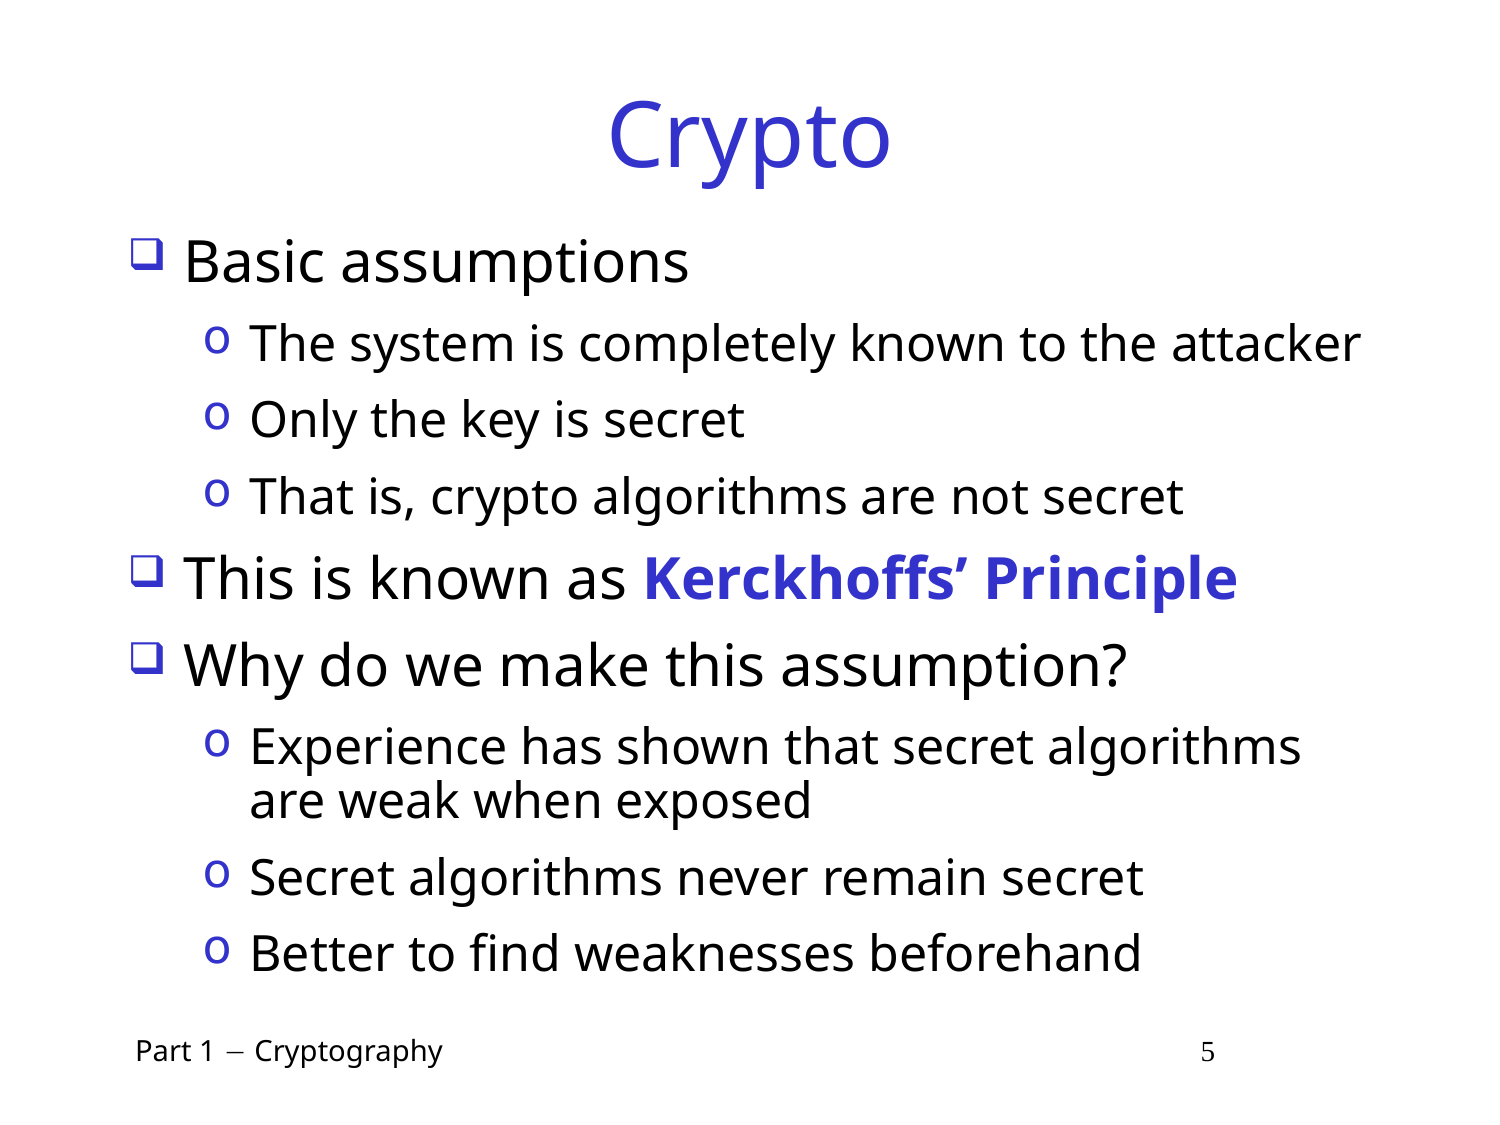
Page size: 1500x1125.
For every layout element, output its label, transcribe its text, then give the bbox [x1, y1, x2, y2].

footer Part 1  Cryptography 5 [112, 1024, 1401, 1101]
list Basic assumptions The system is completely known to the attacker Only the key is secret That is, crypto algorithms are not secret This is known as Kerckhoffs’ Principle Why do we make this assumption? Experience has shown that secret algorithms are weak when exposed Secret algorithms never remain secret Better to find weaknesses beforehand [112, 224, 1401, 1001]
title Crypto [112, 49, 1388, 213]
